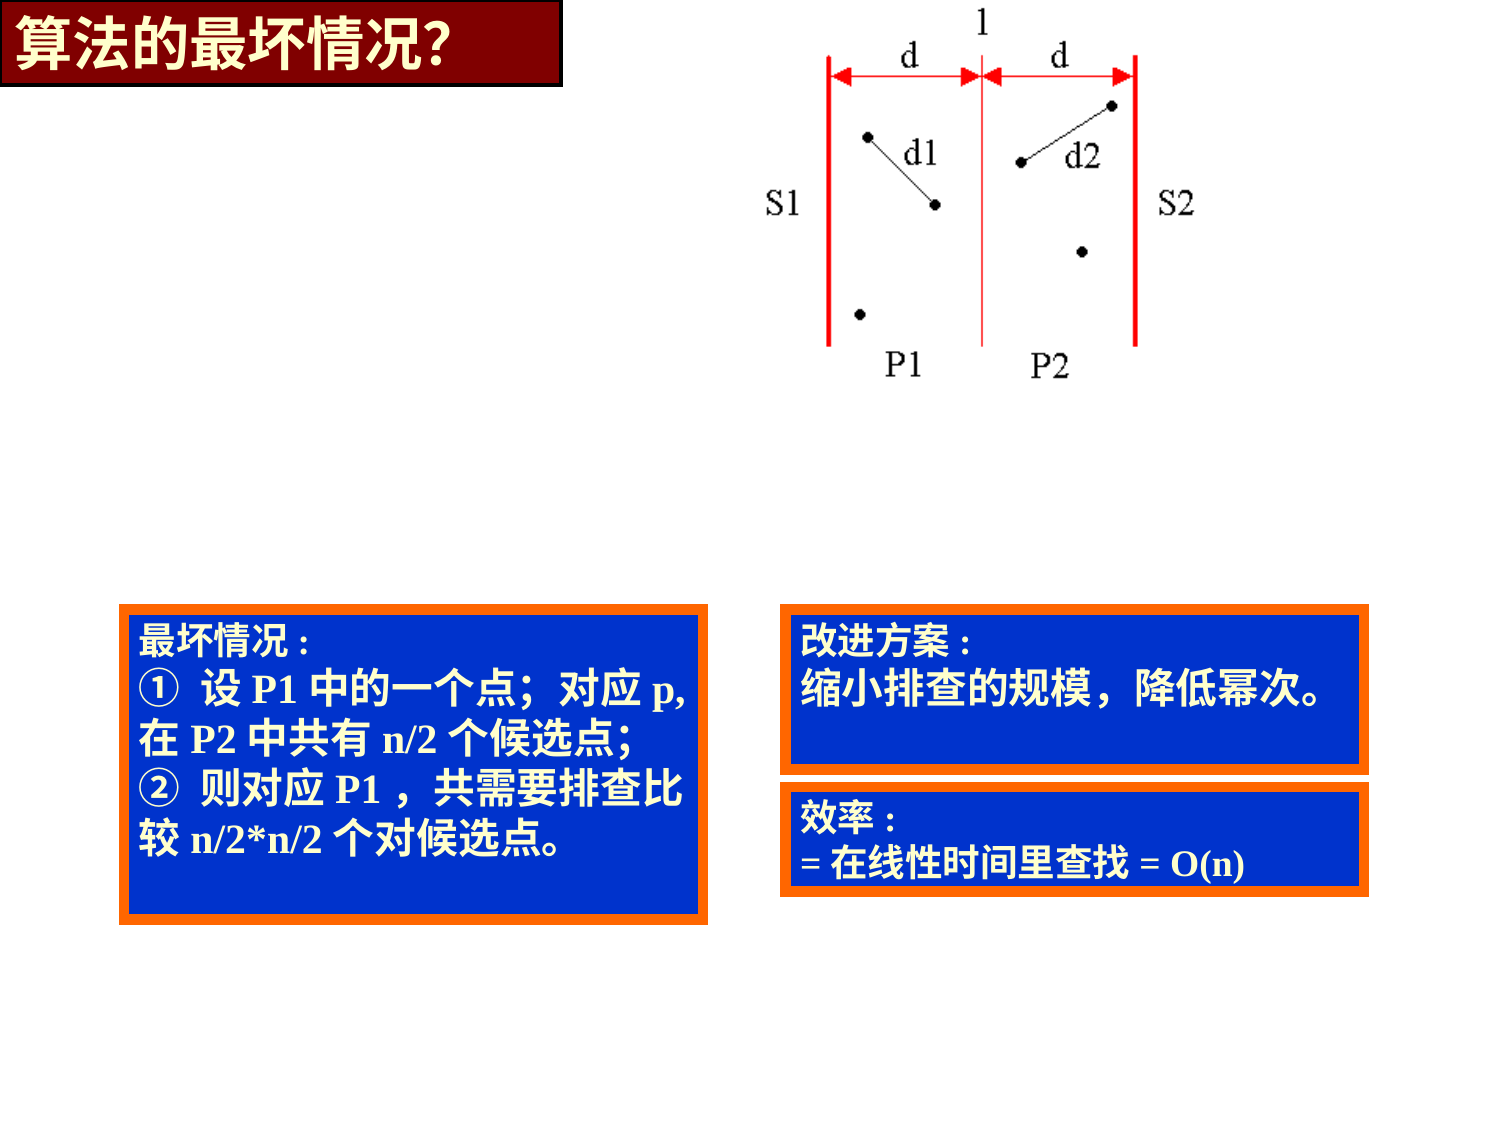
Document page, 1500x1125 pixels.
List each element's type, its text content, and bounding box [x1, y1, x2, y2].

text_box 算法的最坏情况？ [0, 0, 561, 85]
text_box 最坏情况: ① 设P1中的一个点；对应p,在P2中共有n/2个候选点； ② 则对应P1，共需要排查比较n/2*n/2个对候选点。 [123, 609, 703, 920]
picture [749, 0, 1213, 405]
text_box 效率: =在线性时间里查找= O(n) [785, 786, 1365, 892]
text_box 改进方案: 缩小排查的规模，降低幂次。 [785, 609, 1365, 770]
